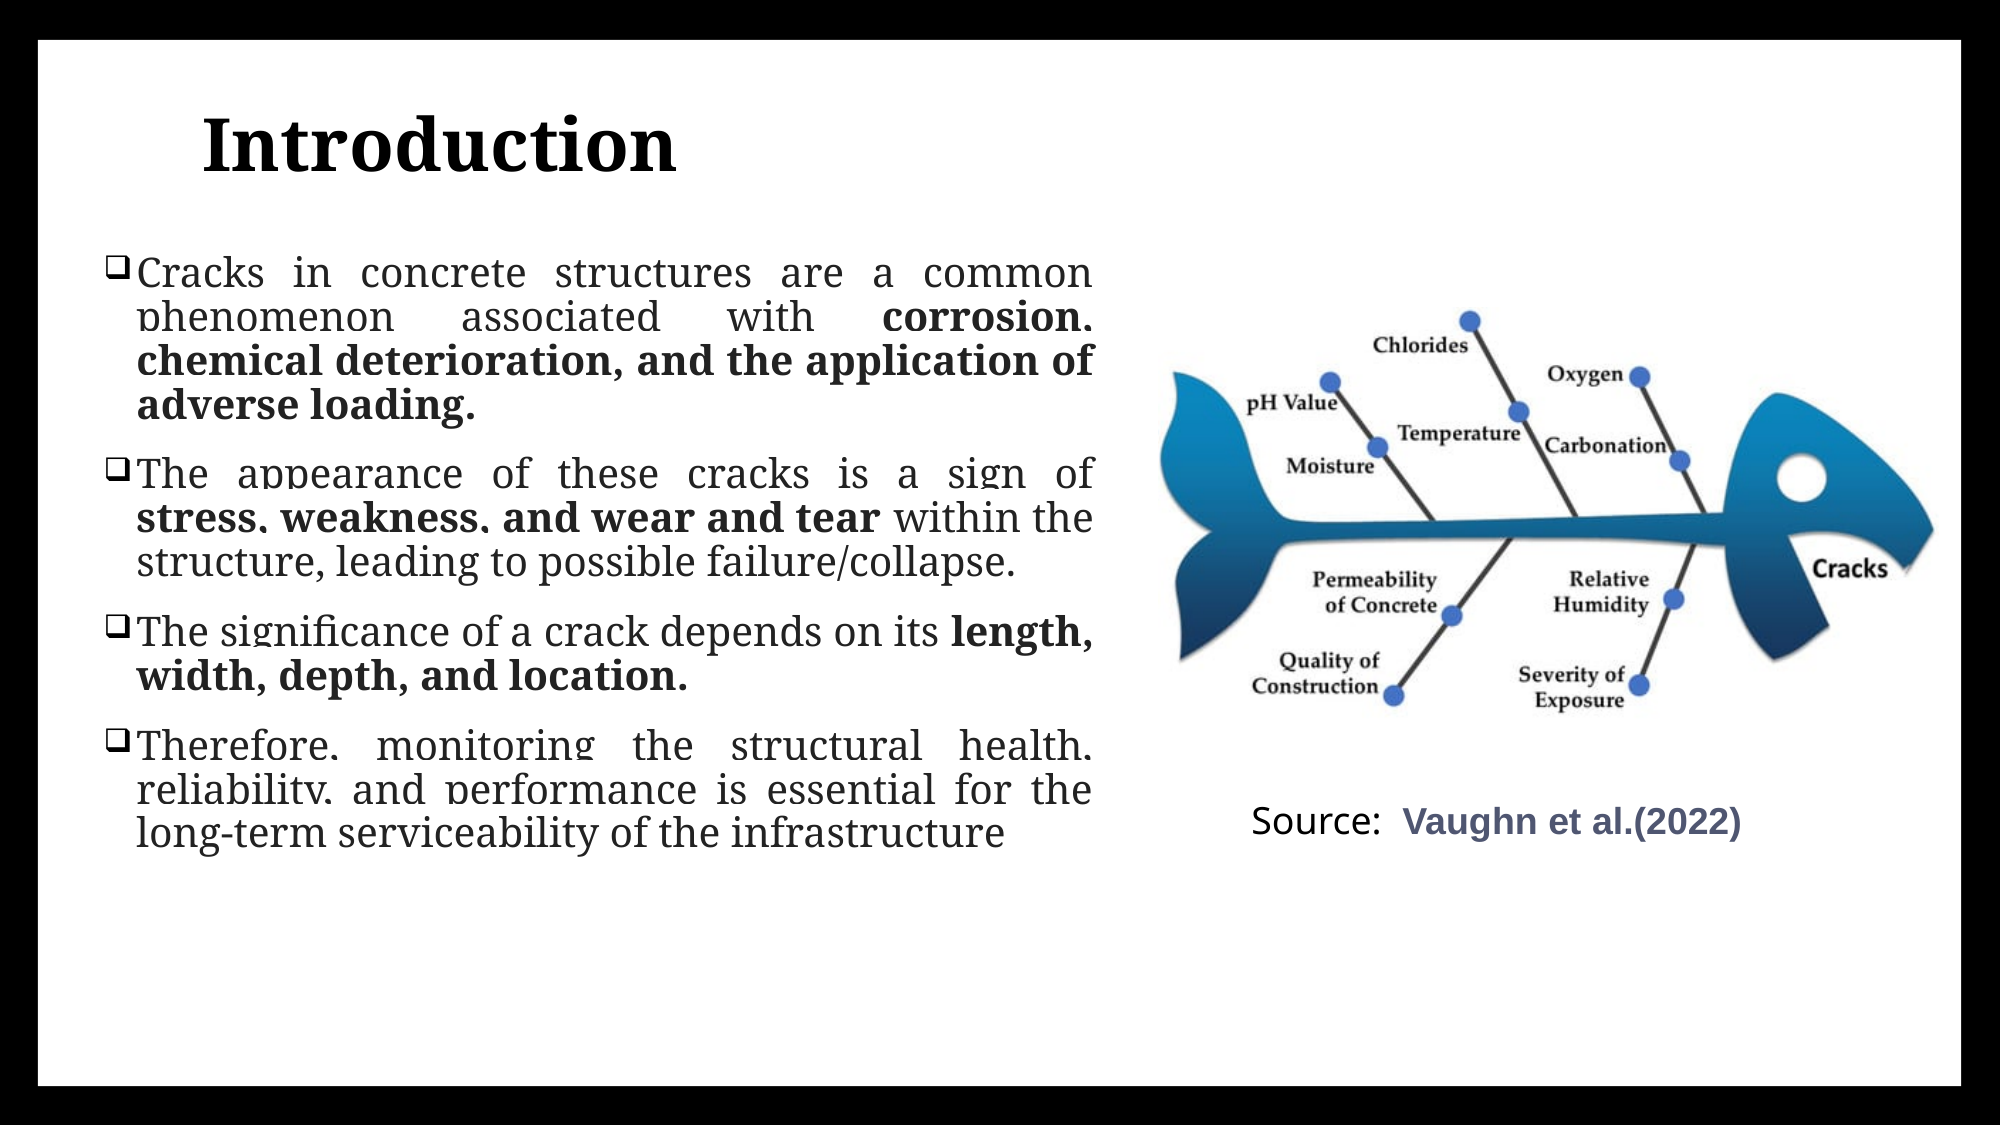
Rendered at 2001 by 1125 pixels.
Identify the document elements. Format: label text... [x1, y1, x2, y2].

list Cracks in concrete structures are a common phenomenon associated with corrosion, chemical deterioration, and the application of adverse loading. The appearance of these cracks is a sign of stress, weakness, and wear and tear within the structure, leading to possible failure/collapse. The significance of a crack depends on its length, width, depth, and location. Therefore, monitoring the structural health, reliability, and performance is essential for the long-term serviceability of the infrastructure [85, 244, 1110, 908]
picture [1157, 307, 1940, 721]
title Introduction [187, 99, 784, 196]
text_box Source: Vaughn et al.(2022) [1236, 789, 1810, 850]
